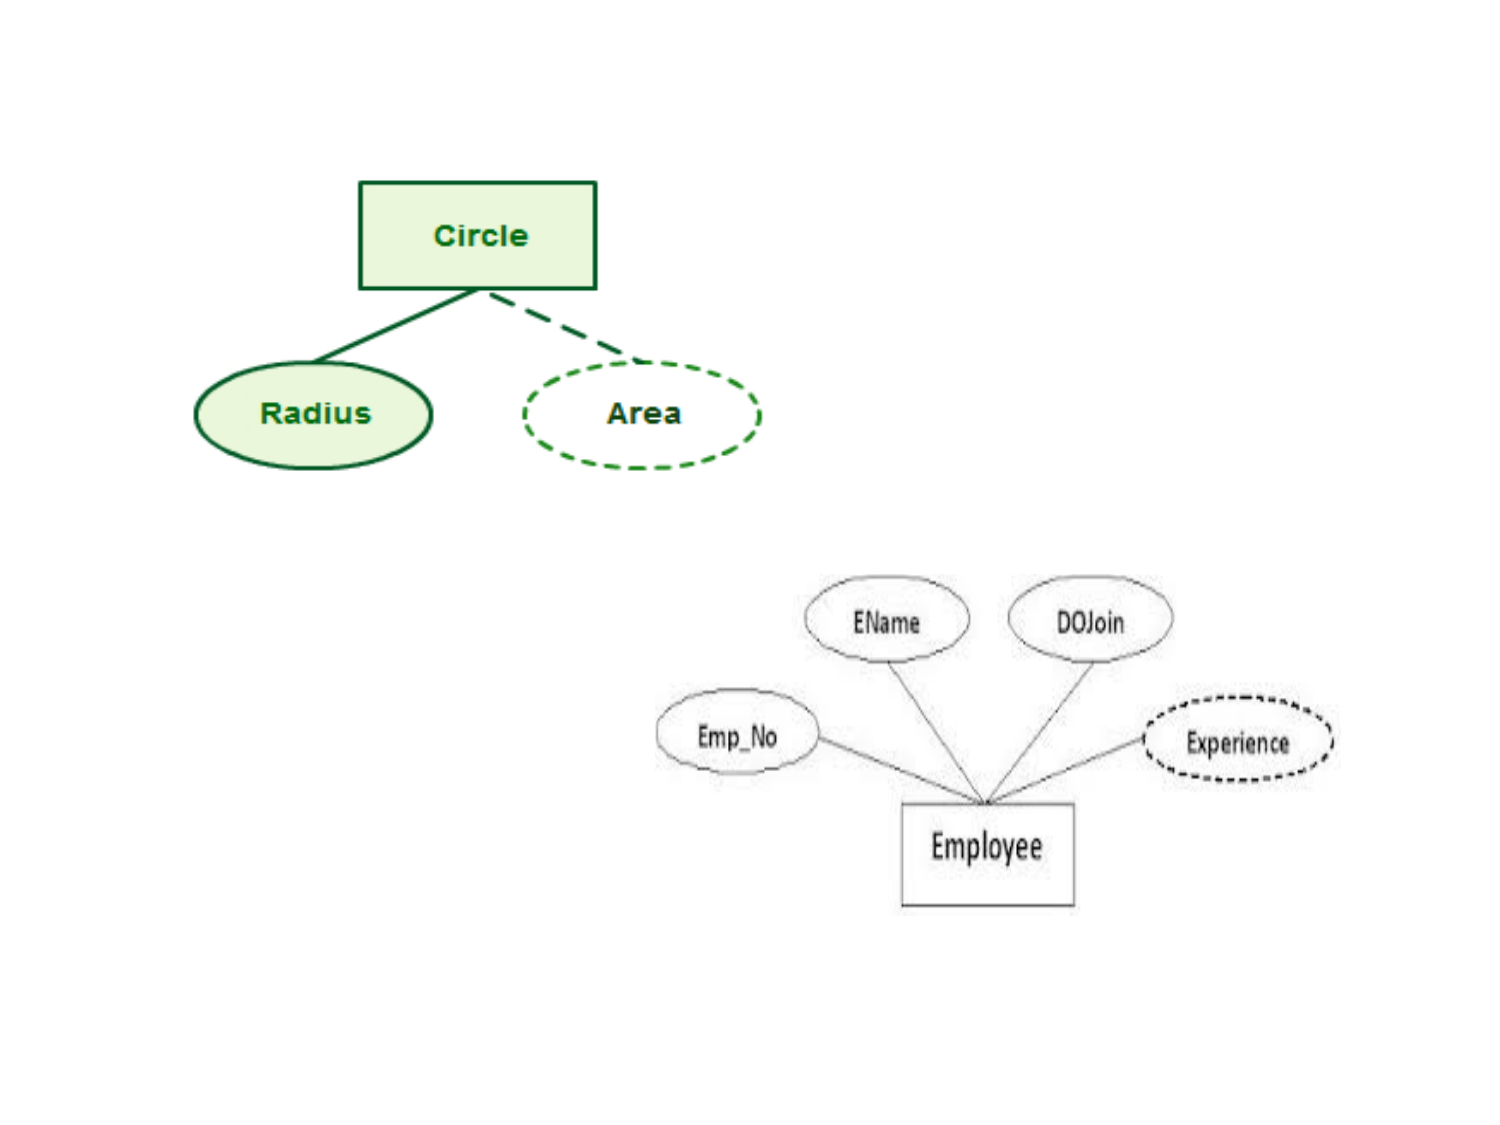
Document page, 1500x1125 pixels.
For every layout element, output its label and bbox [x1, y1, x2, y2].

picture [655, 574, 1341, 916]
list [171, 160, 786, 492]
